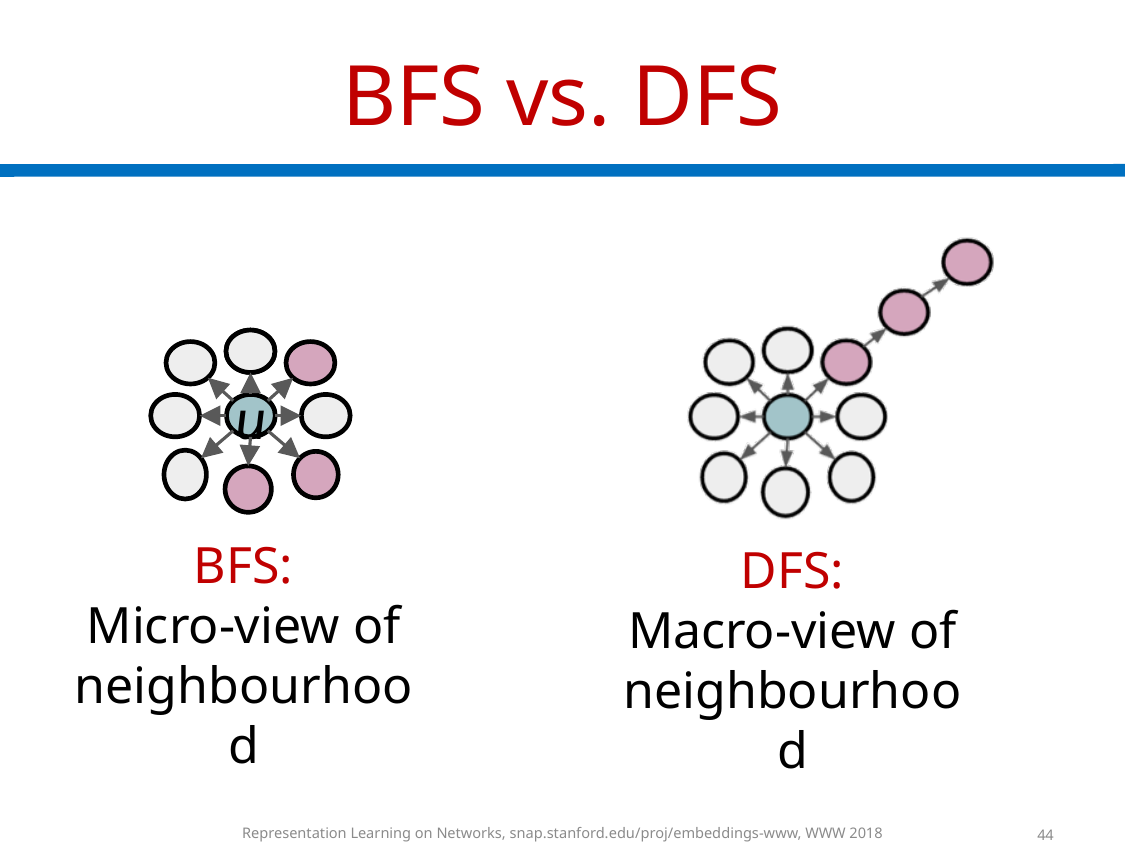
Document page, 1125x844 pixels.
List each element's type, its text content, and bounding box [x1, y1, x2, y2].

slide_number 44 [932, 825, 1069, 844]
picture [679, 229, 1020, 527]
text_box DFS: Macro-view of neighbourhood [611, 526, 974, 697]
footer Representation Learning on Networks, snap.stanford.edu/proj/embeddings-www, WWW 2018 [193, 824, 932, 844]
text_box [150, 329, 351, 513]
text_box BFS: Micro-view of neighbourhood [62, 522, 425, 693]
title BFS vs. DFS [0, 21, 1125, 163]
